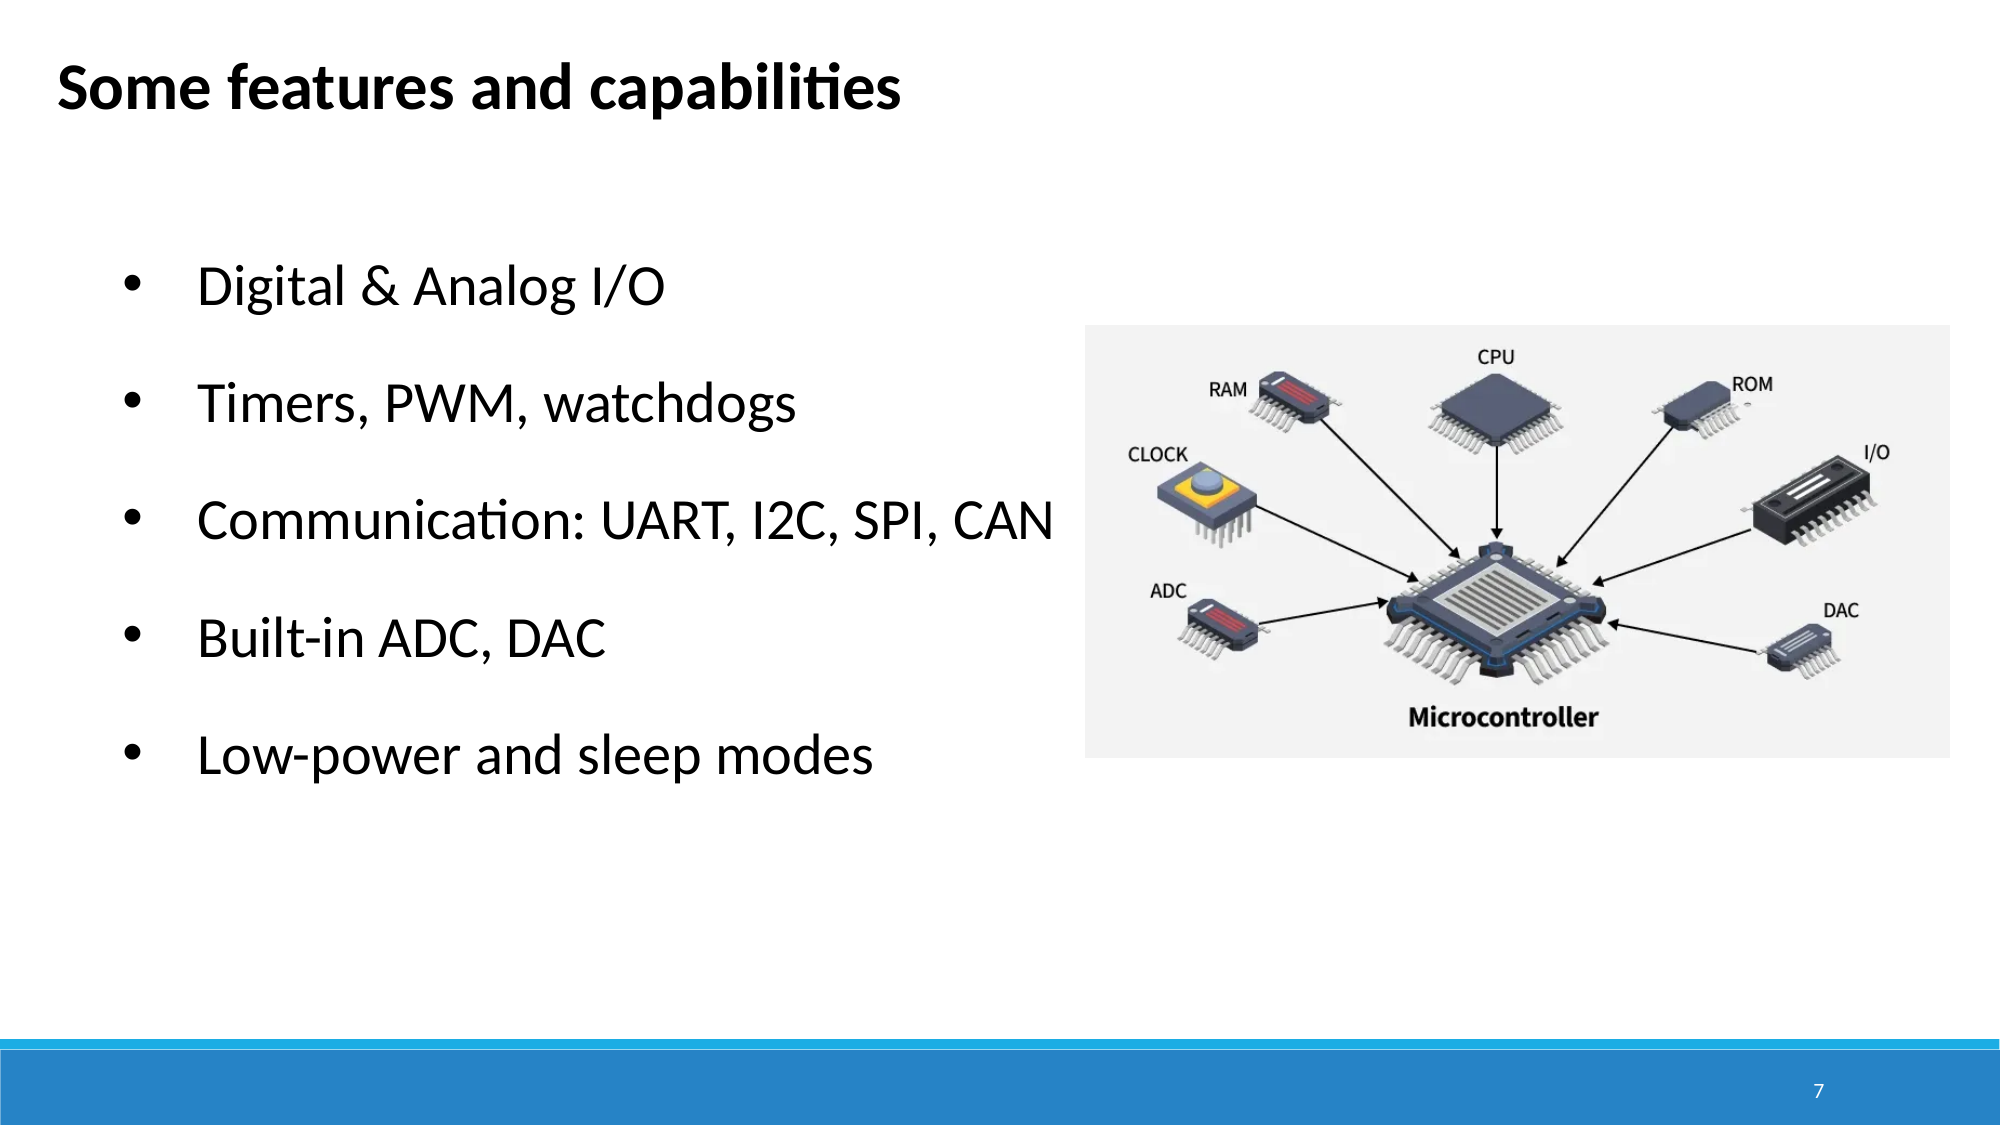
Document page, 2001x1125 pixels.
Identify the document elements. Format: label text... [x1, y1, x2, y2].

picture [1084, 325, 1950, 759]
text_box Digital & Analog I/O [107, 239, 1108, 325]
text_box Low-power and sleep modes [107, 708, 1000, 794]
text_box Communication: UART, I2C, SPI, CAN [107, 474, 1081, 560]
text_box Timers, PWM, watchdogs [107, 357, 1081, 442]
text_box Some features and capabilities [26, 35, 934, 131]
text_box Built-in ADC, DAC [107, 591, 1081, 677]
slide_number 7 [1624, 1059, 1840, 1120]
